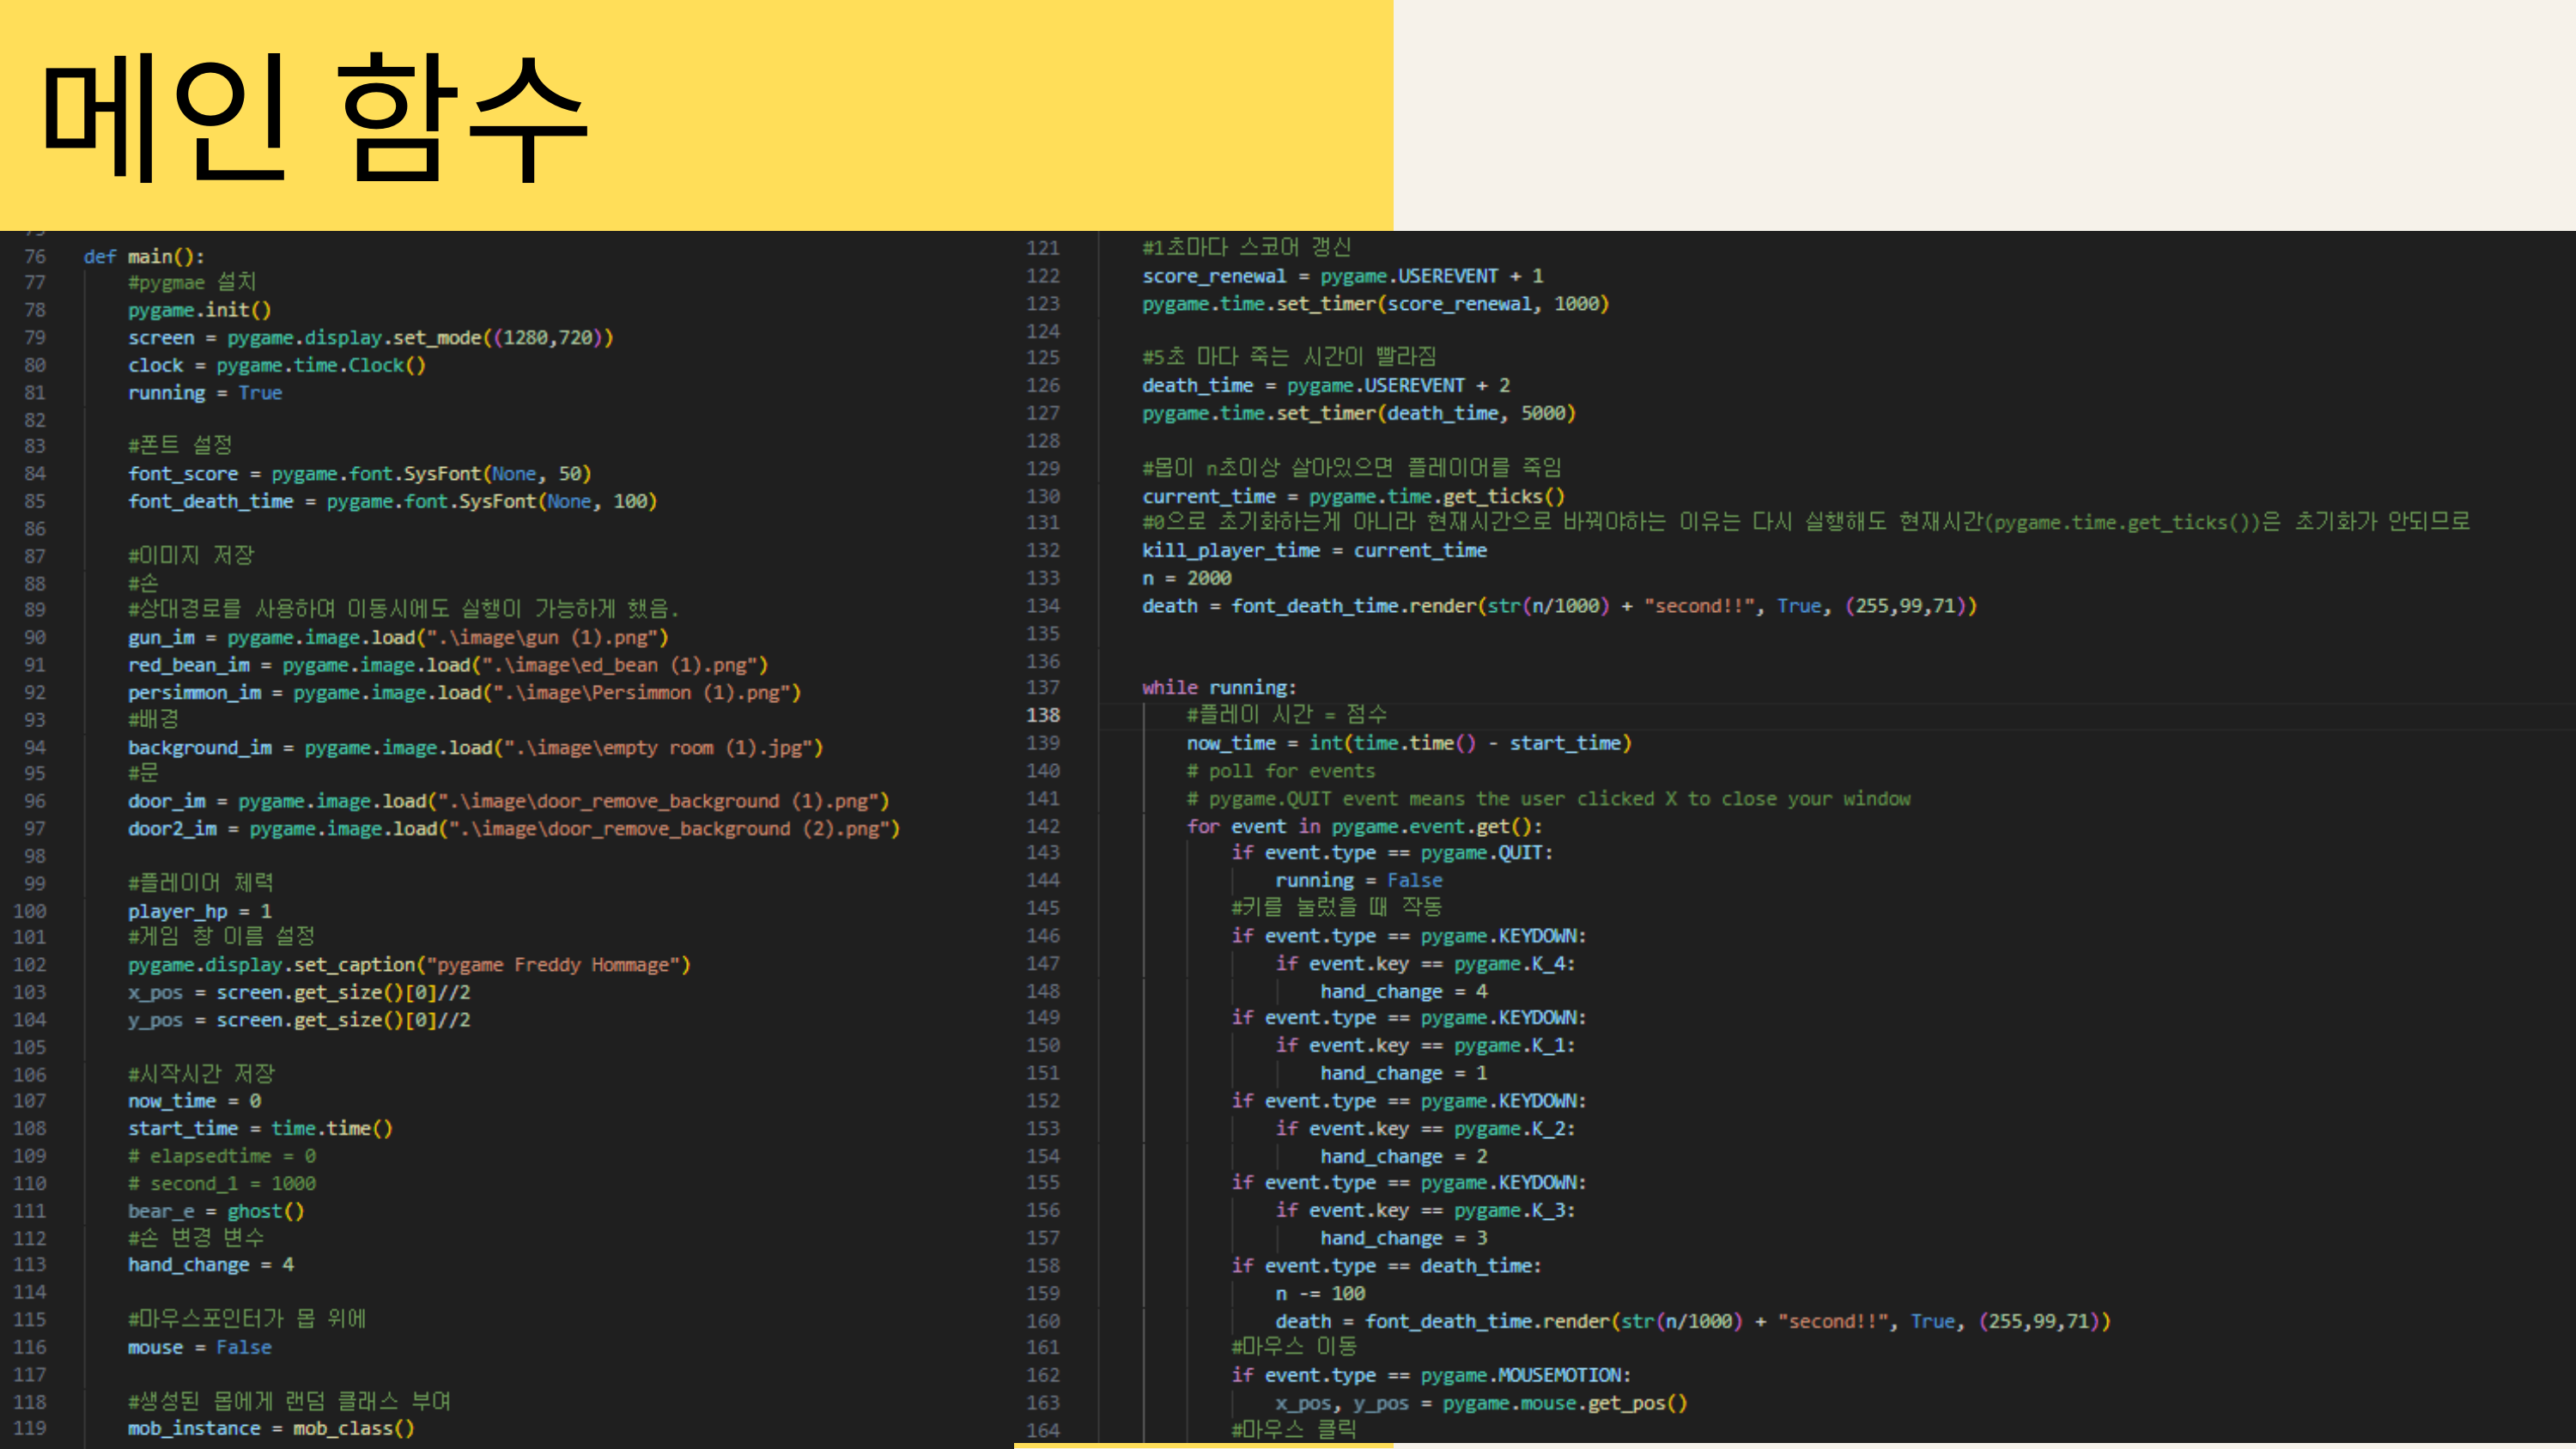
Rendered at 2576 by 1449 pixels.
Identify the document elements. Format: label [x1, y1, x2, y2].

text_box [1397, 231, 2576, 1443]
text_box [0, 0, 1394, 1449]
